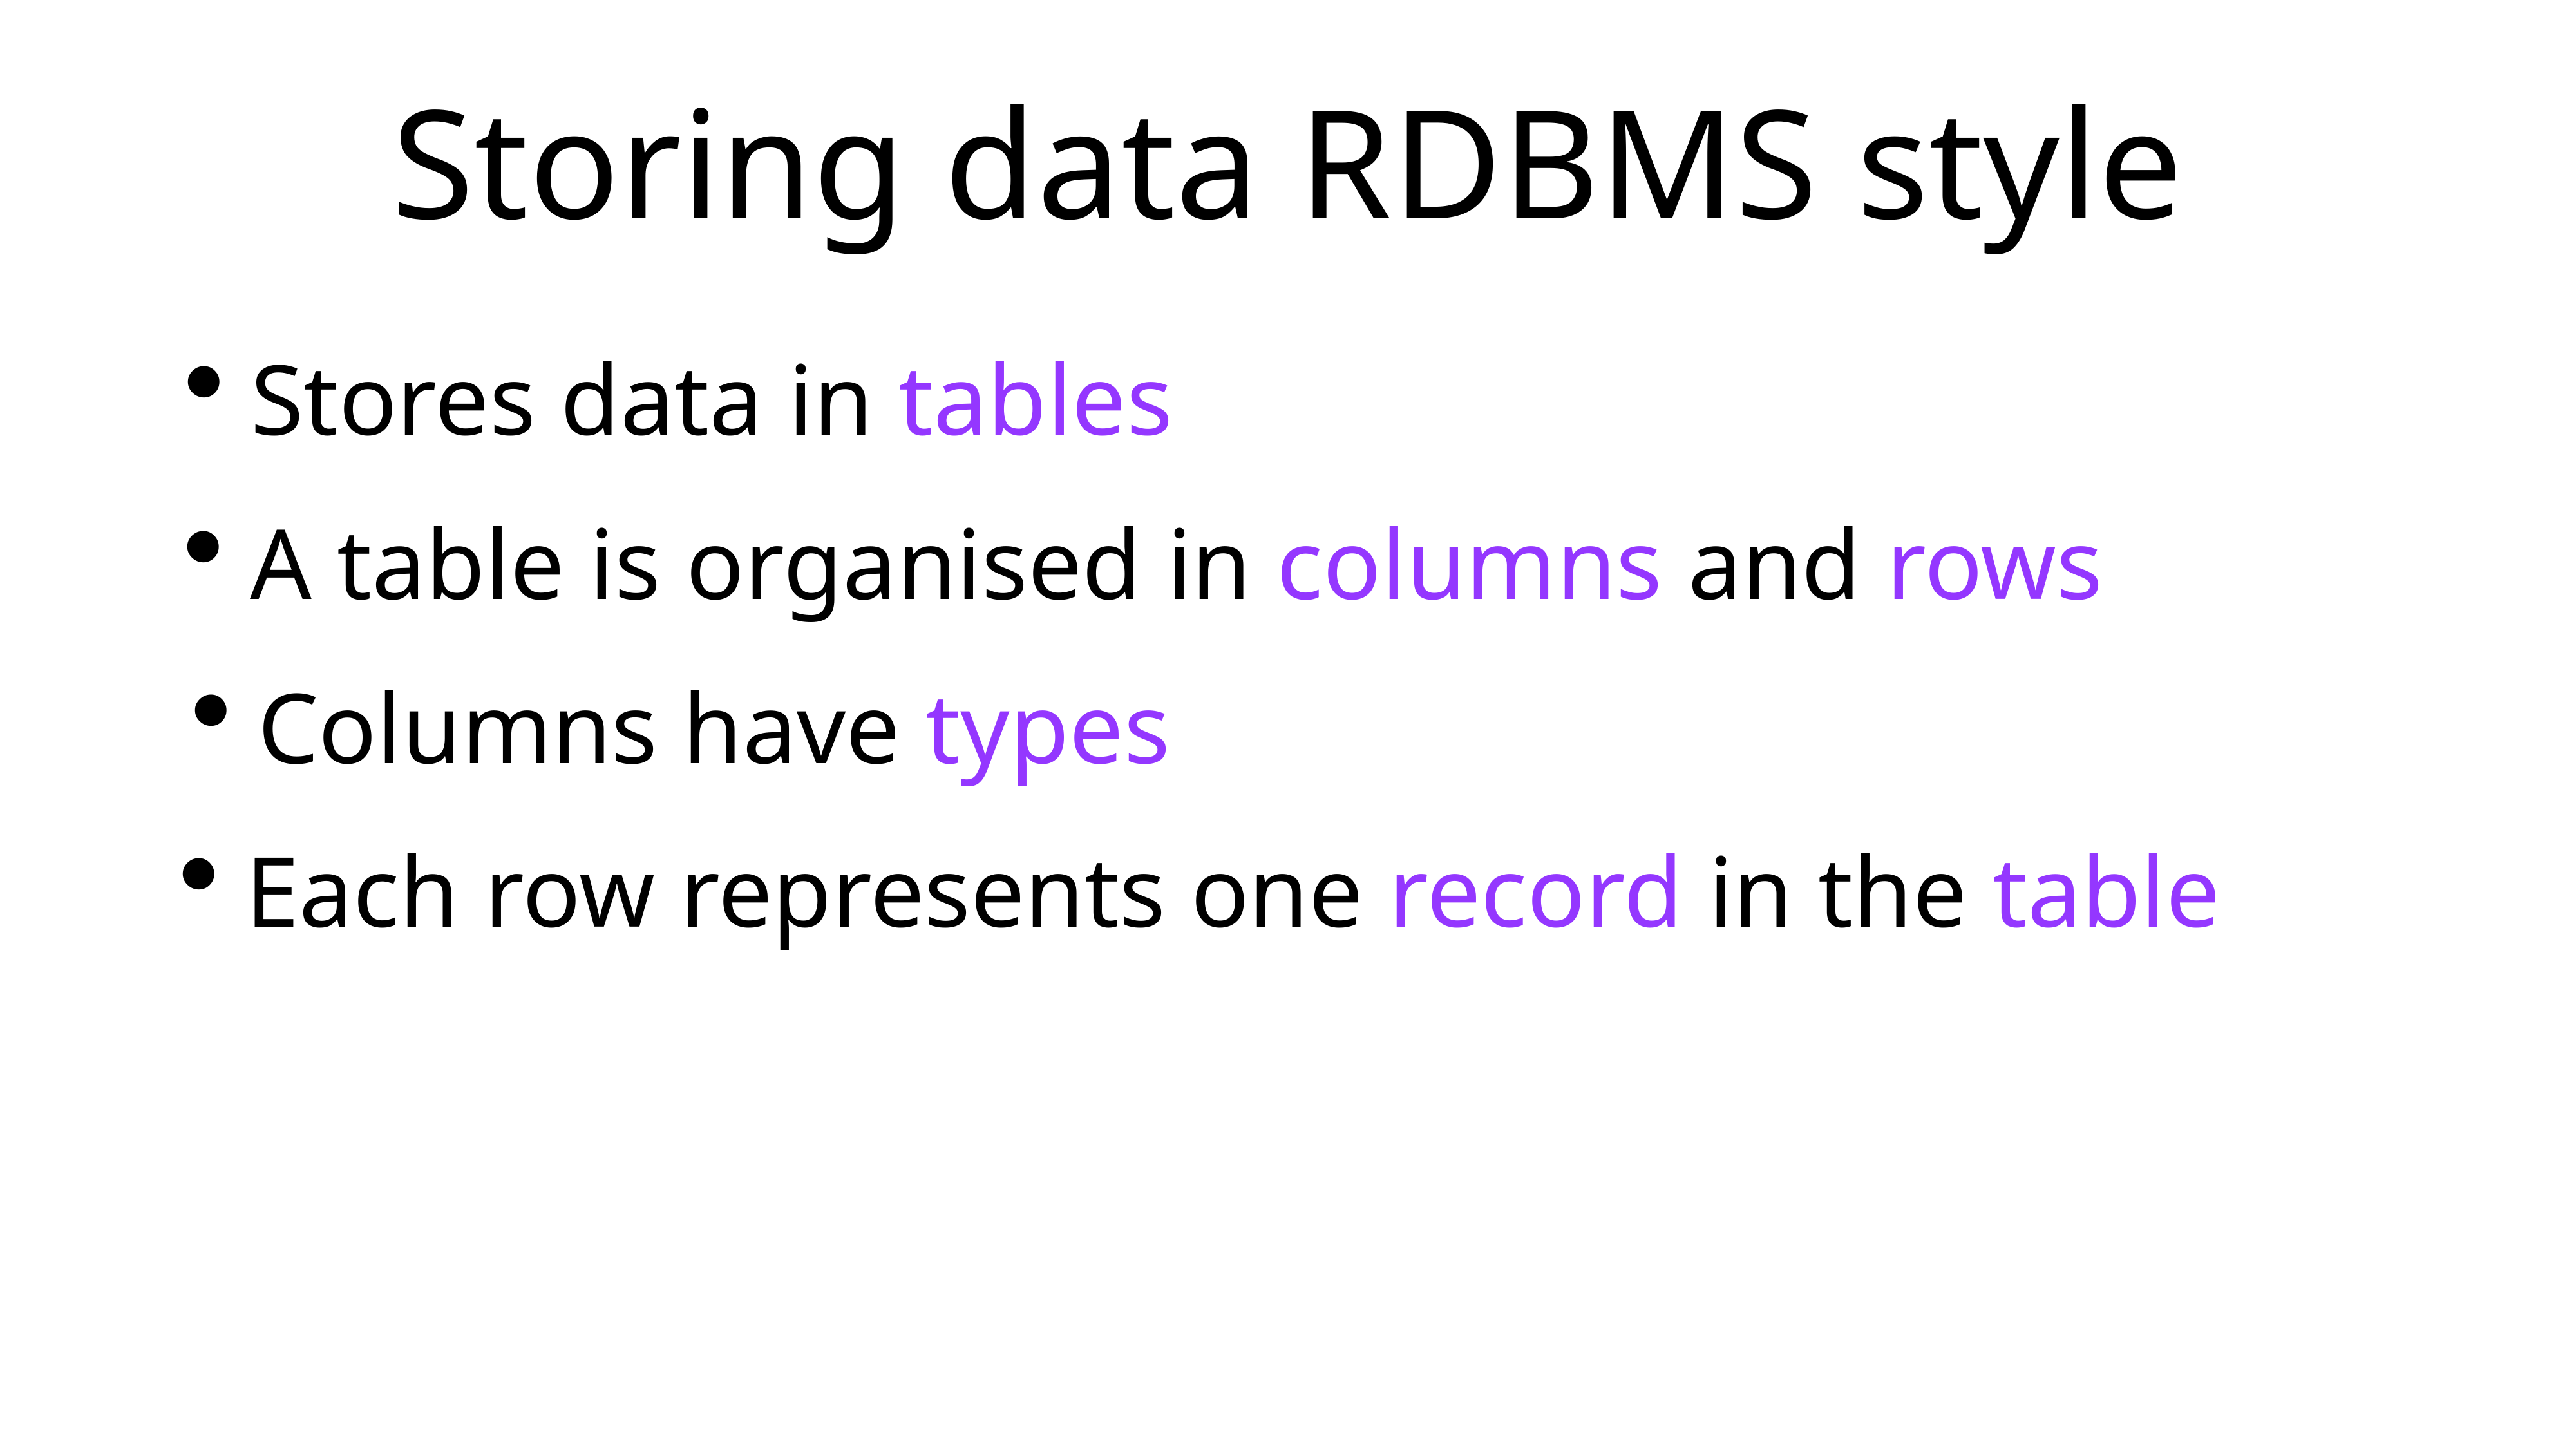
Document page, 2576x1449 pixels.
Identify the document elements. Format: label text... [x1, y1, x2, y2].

text_box A table is organised in columns and rows [178, 497, 2109, 625]
list Stores data in tables [178, 332, 2398, 486]
text_box Each row represents one record in the table [173, 824, 2226, 952]
title Storing data RDBMS style [178, 37, 2398, 279]
text_box Columns have types [185, 661, 1176, 788]
